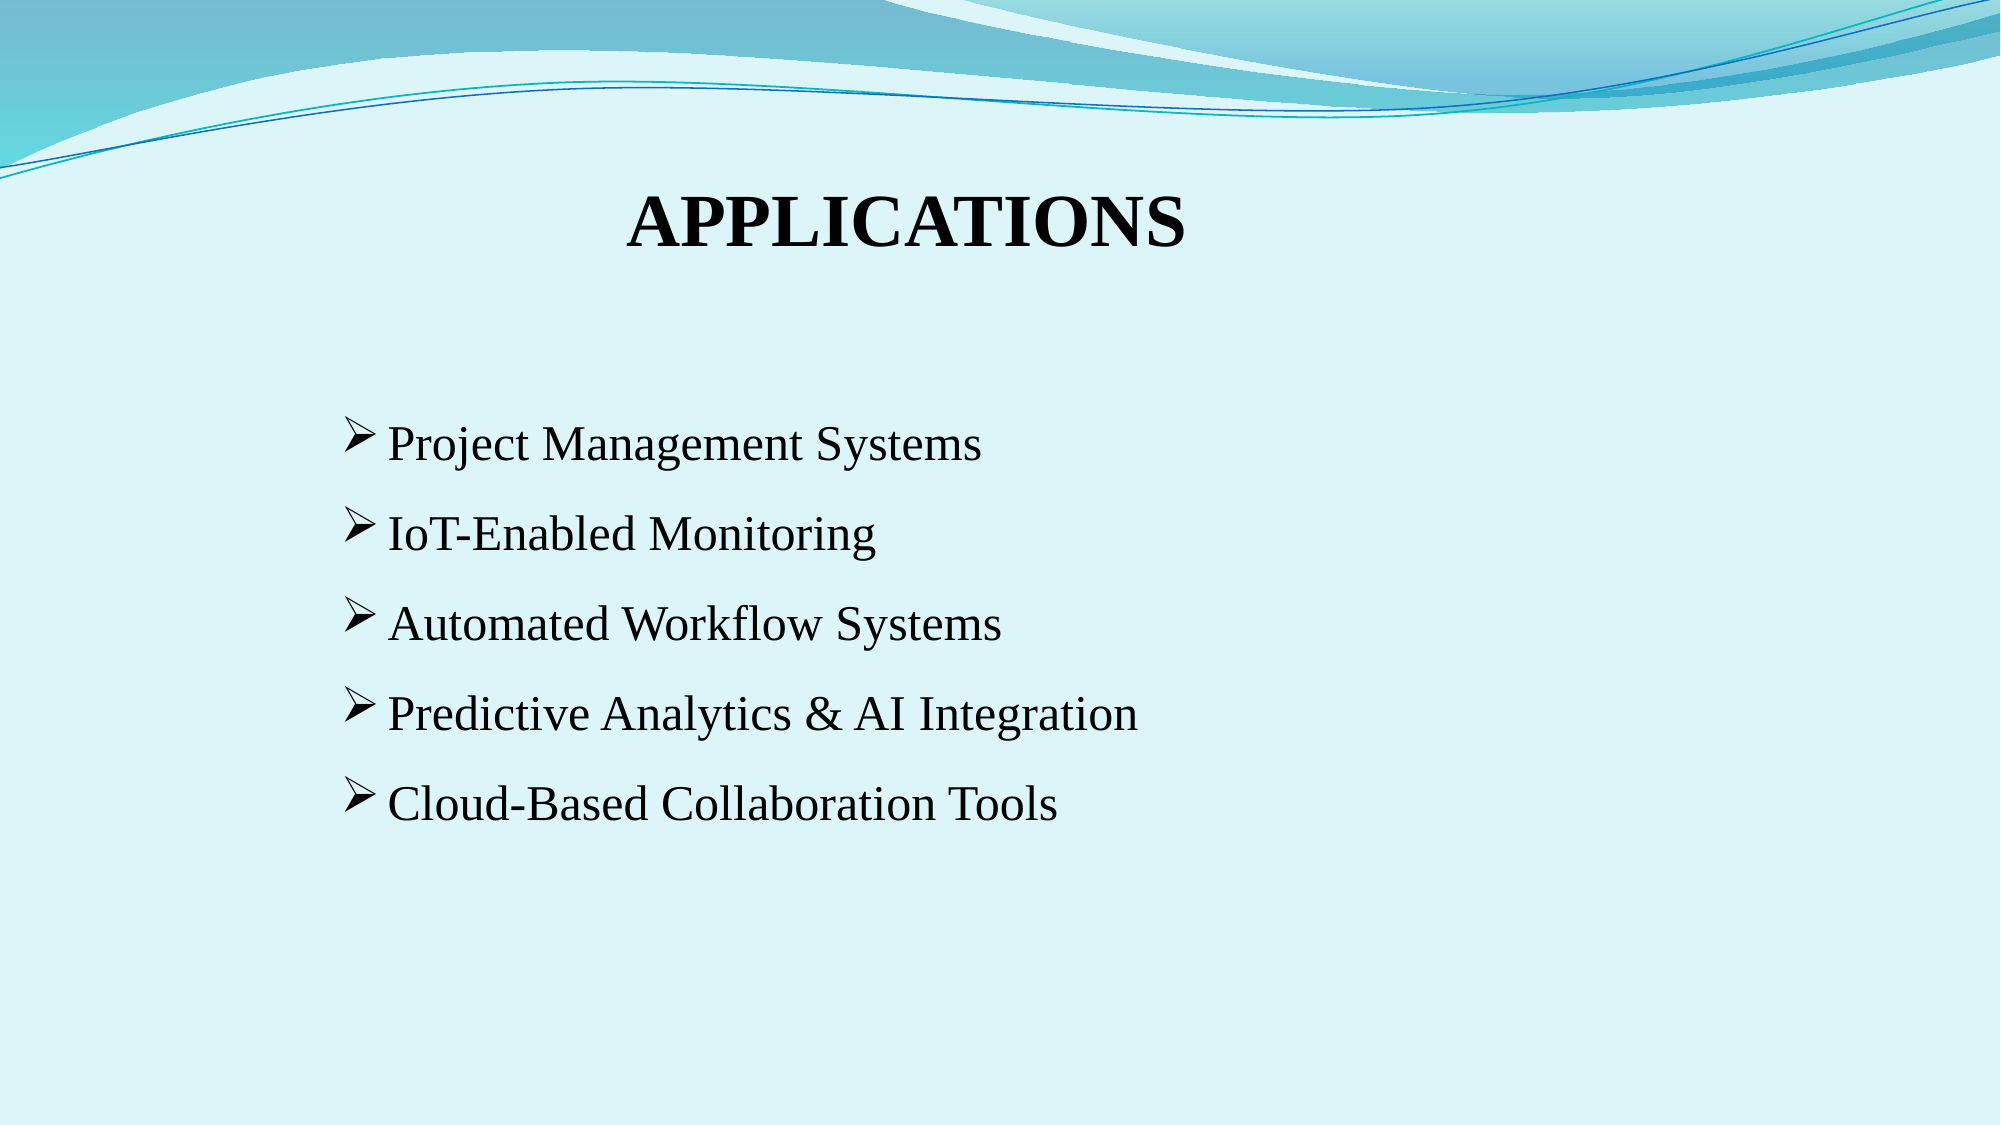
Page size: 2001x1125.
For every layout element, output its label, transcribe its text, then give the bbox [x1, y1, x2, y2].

text_box APPLICATIONS [485, 163, 1329, 269]
text_box Project Management Systems IoT-Enabled Monitoring Automated Workflow Systems Predictive Analytics & AI Integration Cloud-Based Collaboration Tools [325, 373, 1445, 973]
